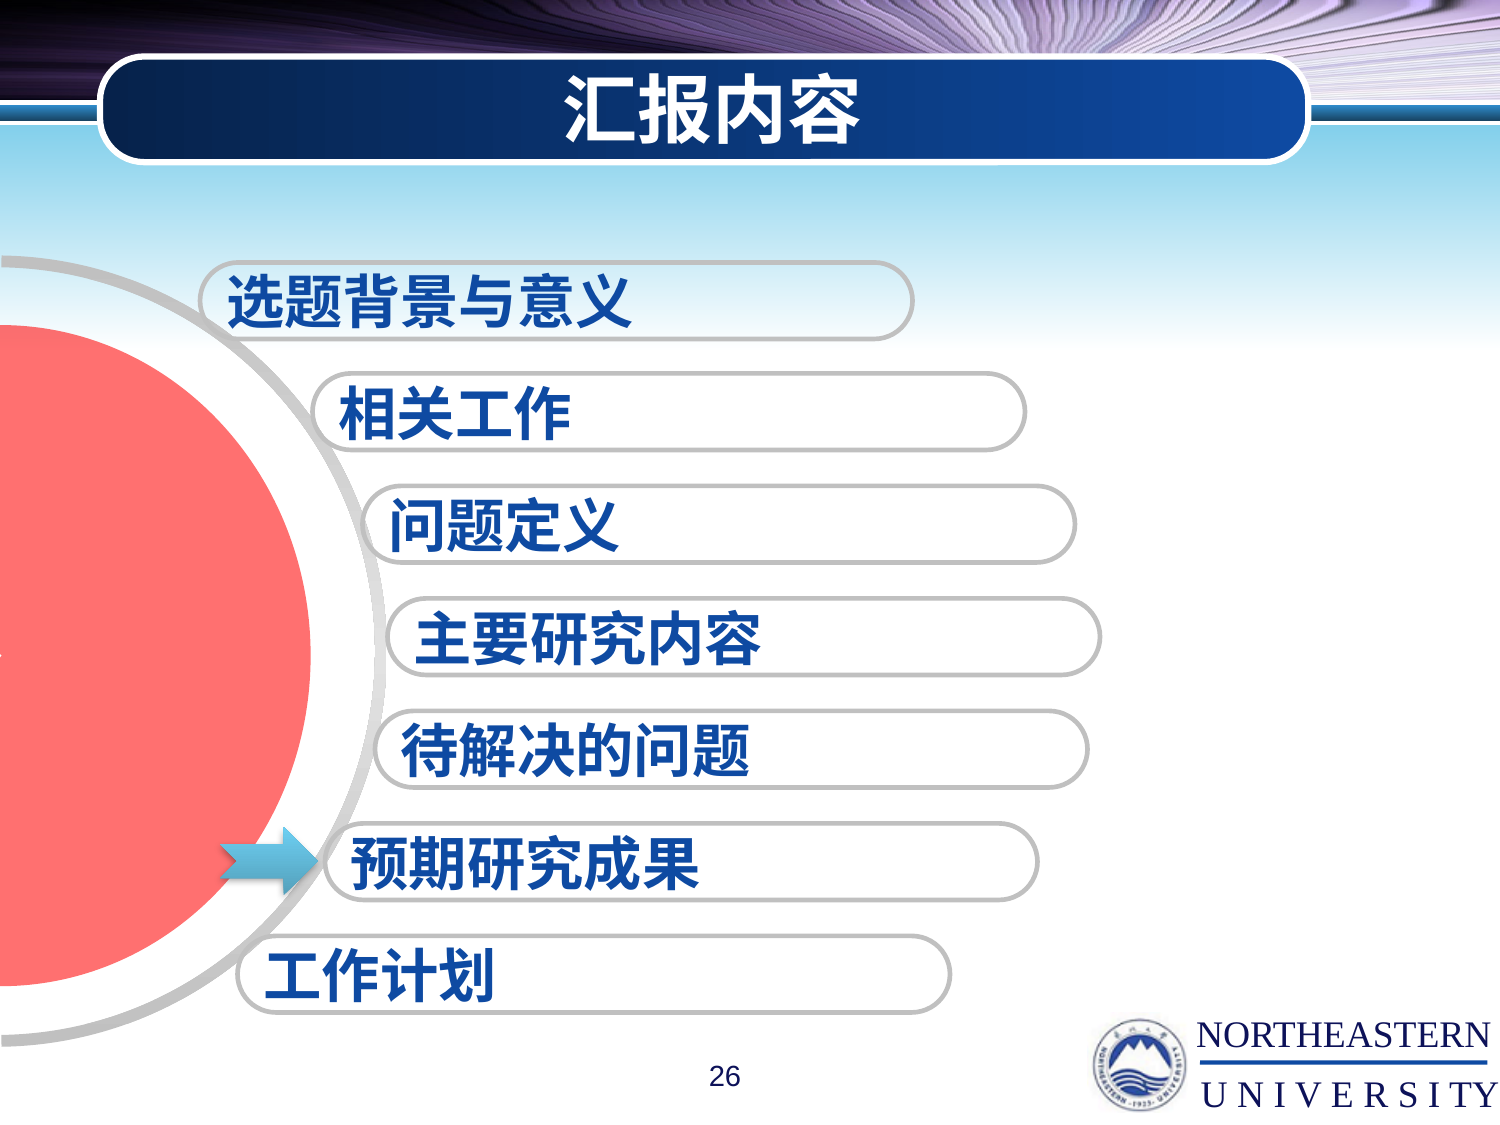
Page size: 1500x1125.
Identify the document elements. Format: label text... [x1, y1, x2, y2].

text_box 问题定义 [362, 485, 1075, 563]
text_box 预期研究成果 [324, 823, 1038, 900]
text_box 相关工作 [312, 373, 1026, 450]
slide_number 26 [549, 1050, 900, 1103]
text_box 主要研究内容 [387, 598, 1101, 675]
text_box [1, 255, 387, 1047]
text_box 待解决的问题 [375, 710, 1088, 788]
title 汇报内容 [137, 61, 1288, 154]
text_box [219, 827, 318, 896]
picture [0, 0, 1500, 100]
text_box [0, 325, 311, 987]
text_box 选题背景与意义 [200, 262, 913, 339]
text_box 工作计划 [237, 935, 951, 1013]
picture [1087, 1012, 1188, 1113]
